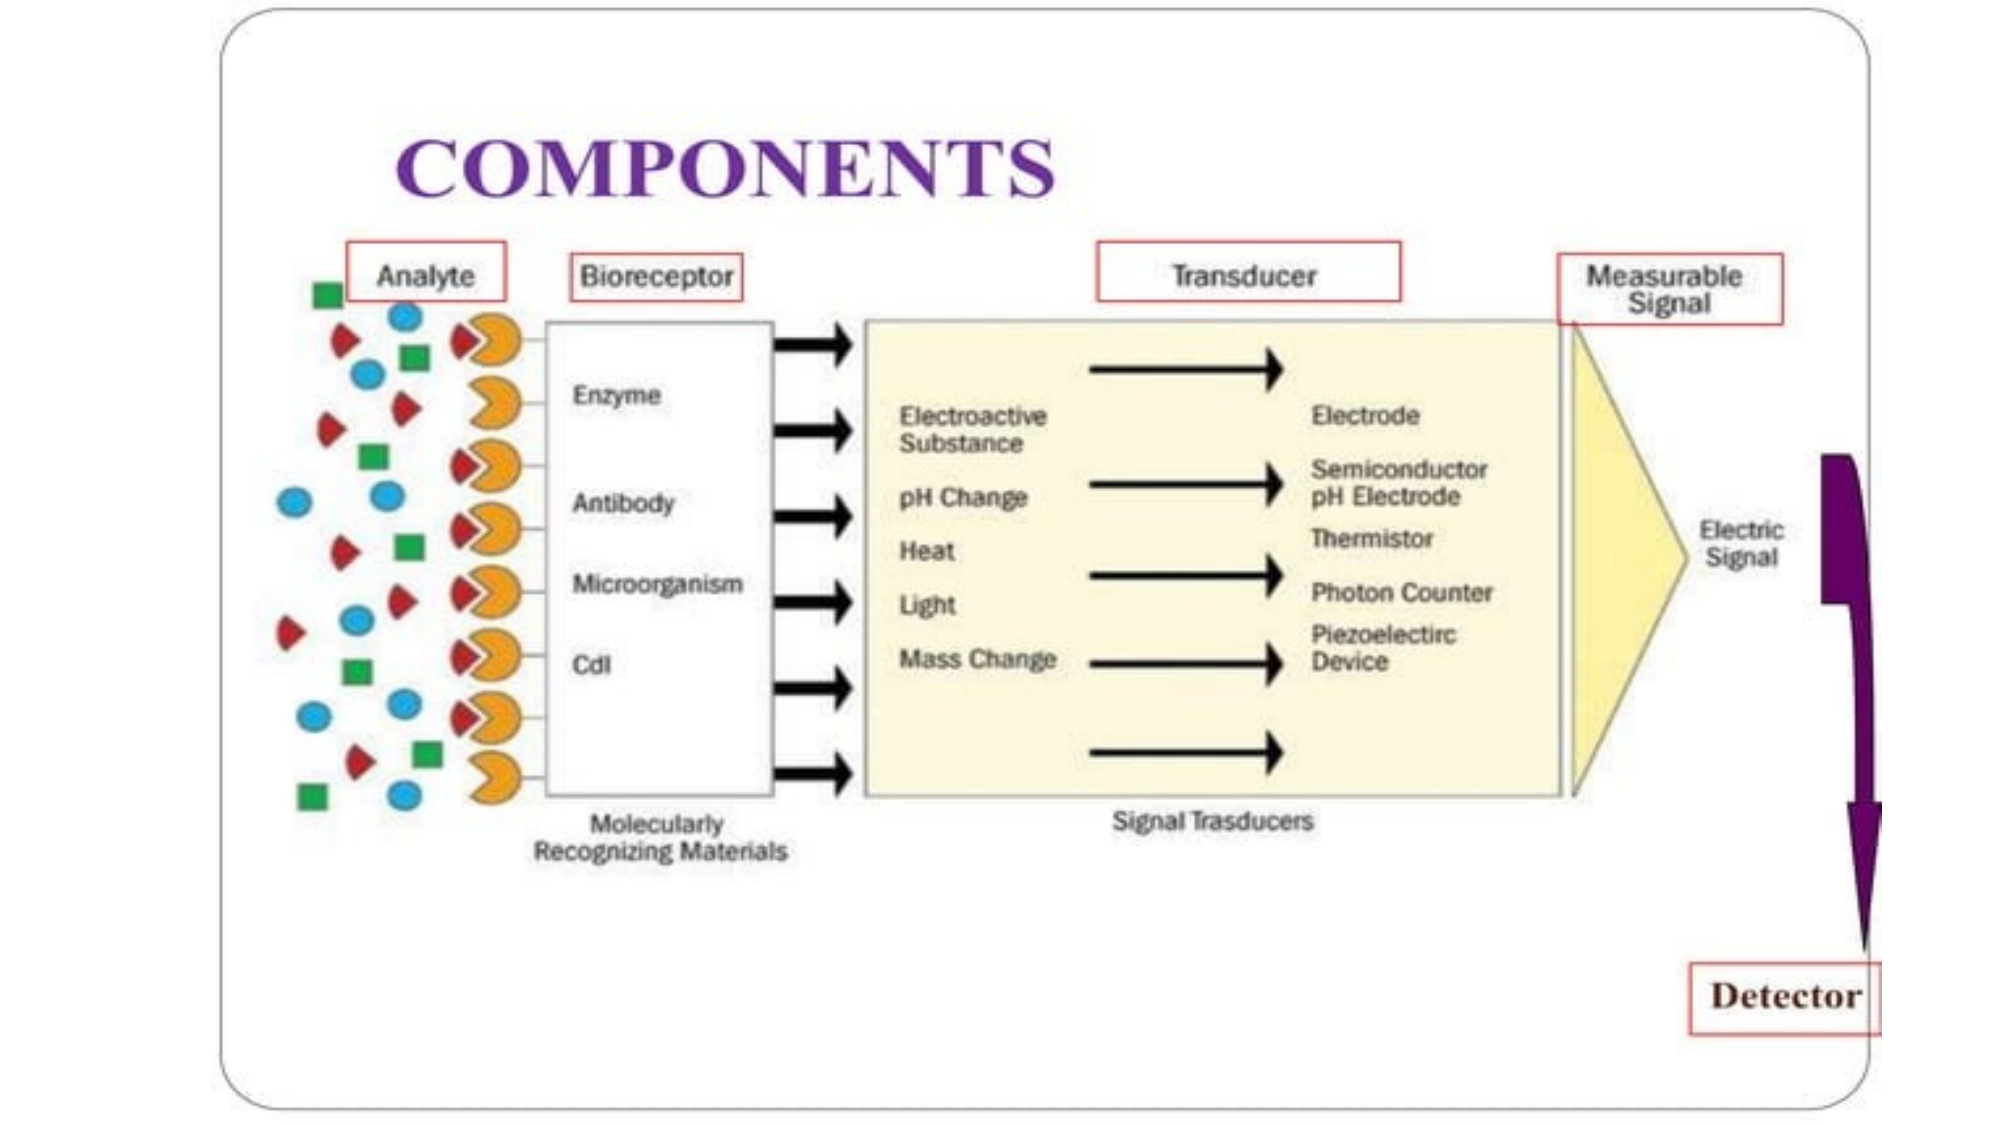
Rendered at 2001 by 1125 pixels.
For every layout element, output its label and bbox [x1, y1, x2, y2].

picture [210, 0, 1882, 1125]
